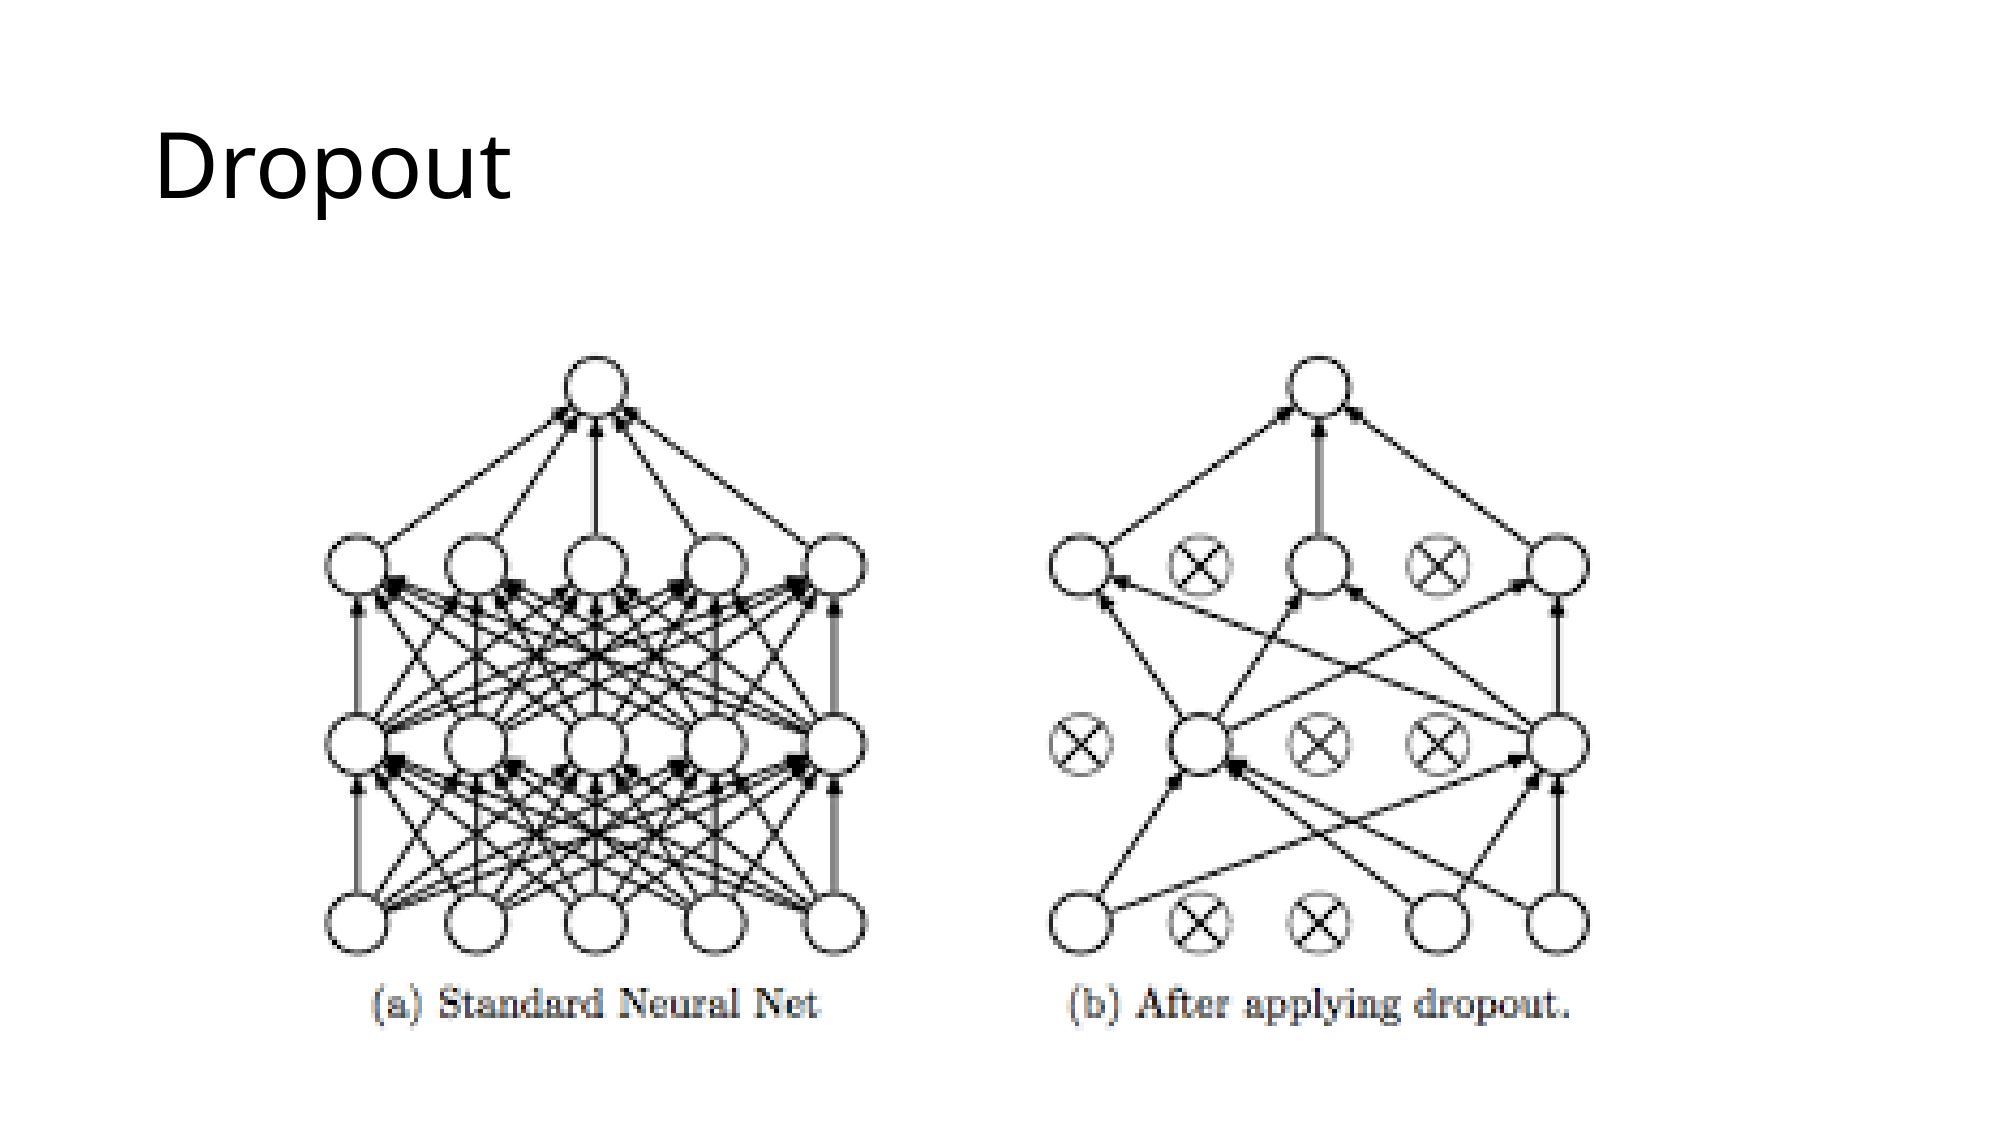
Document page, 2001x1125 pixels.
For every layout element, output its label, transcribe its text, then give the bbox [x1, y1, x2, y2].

title Dropout [137, 59, 1863, 278]
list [246, 352, 1612, 1031]
